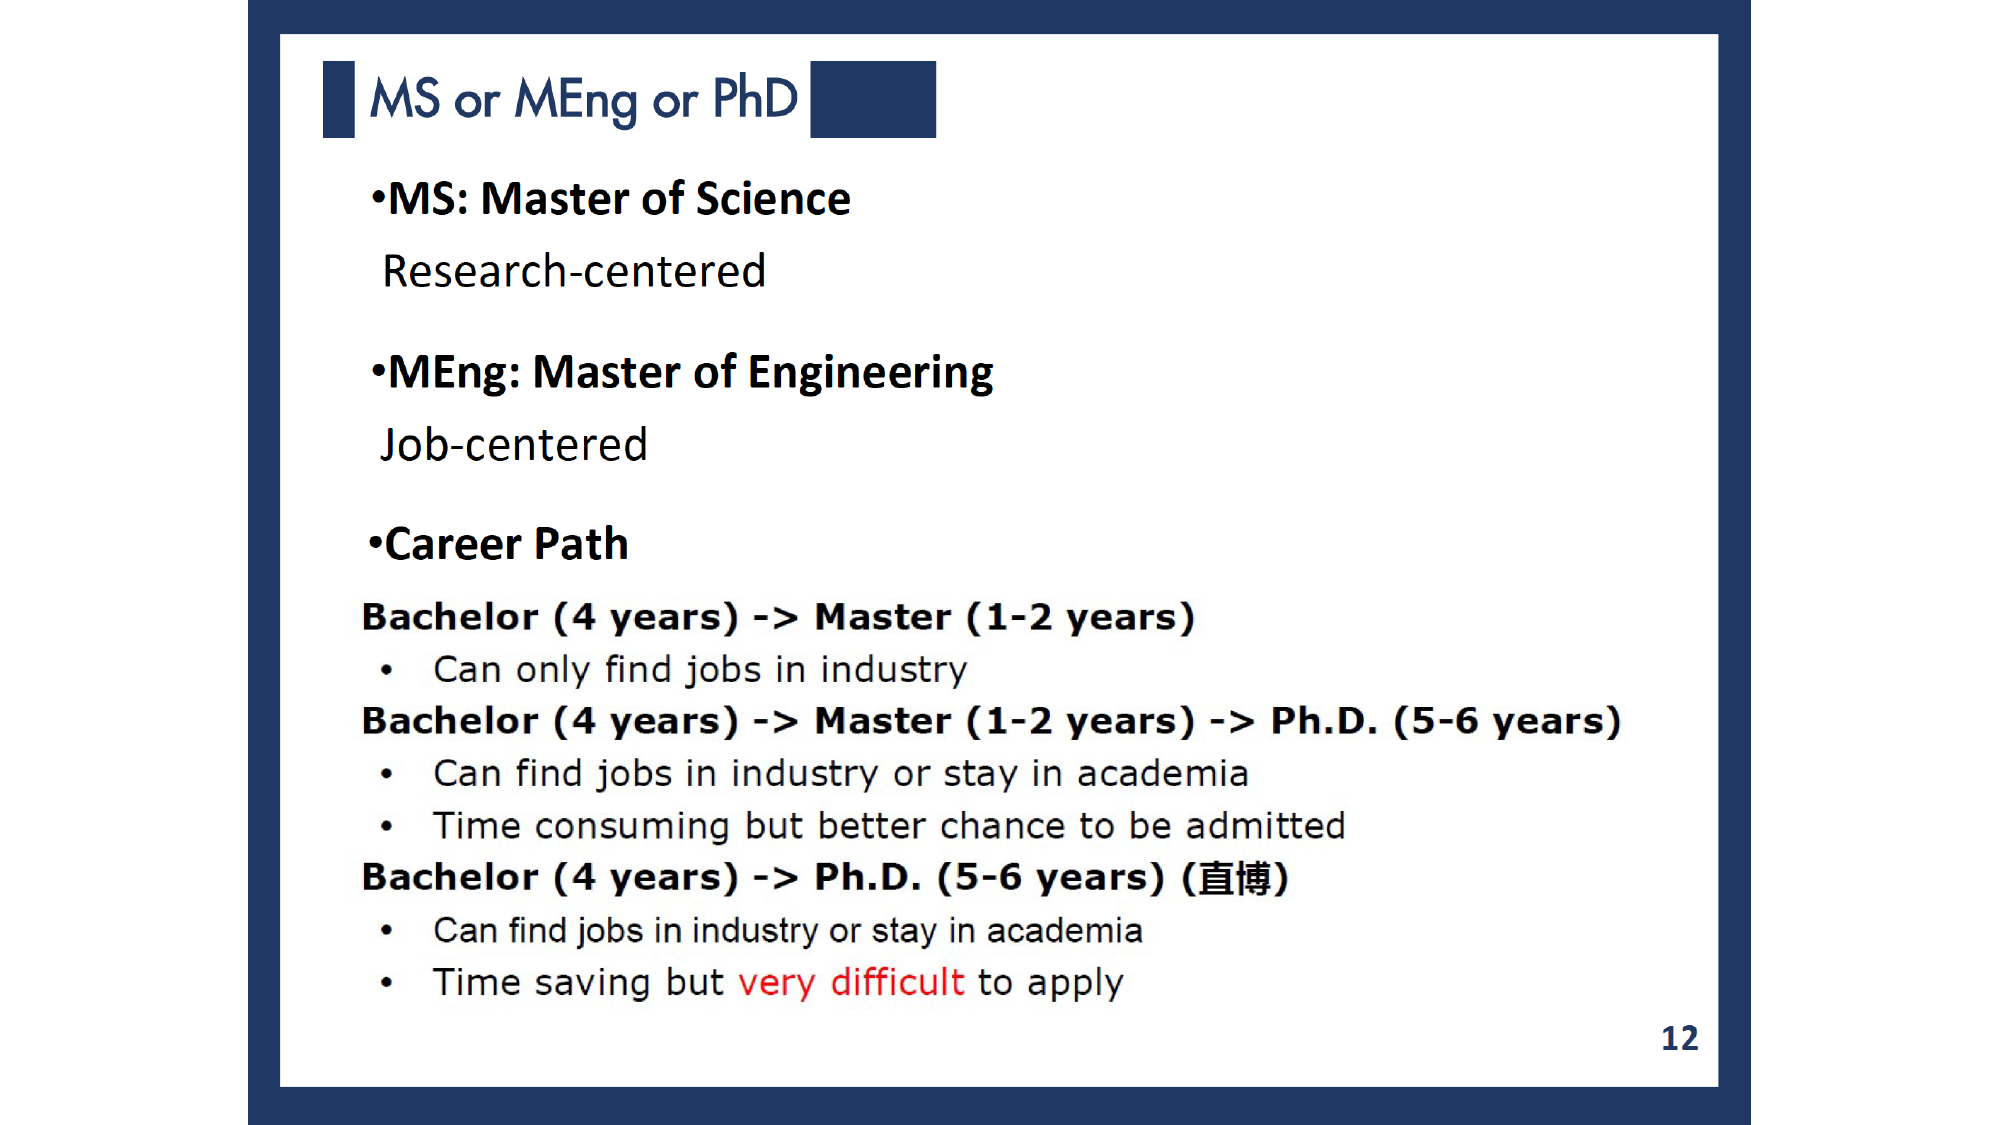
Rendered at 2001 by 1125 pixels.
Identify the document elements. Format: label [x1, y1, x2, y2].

picture [248, 0, 1751, 1125]
